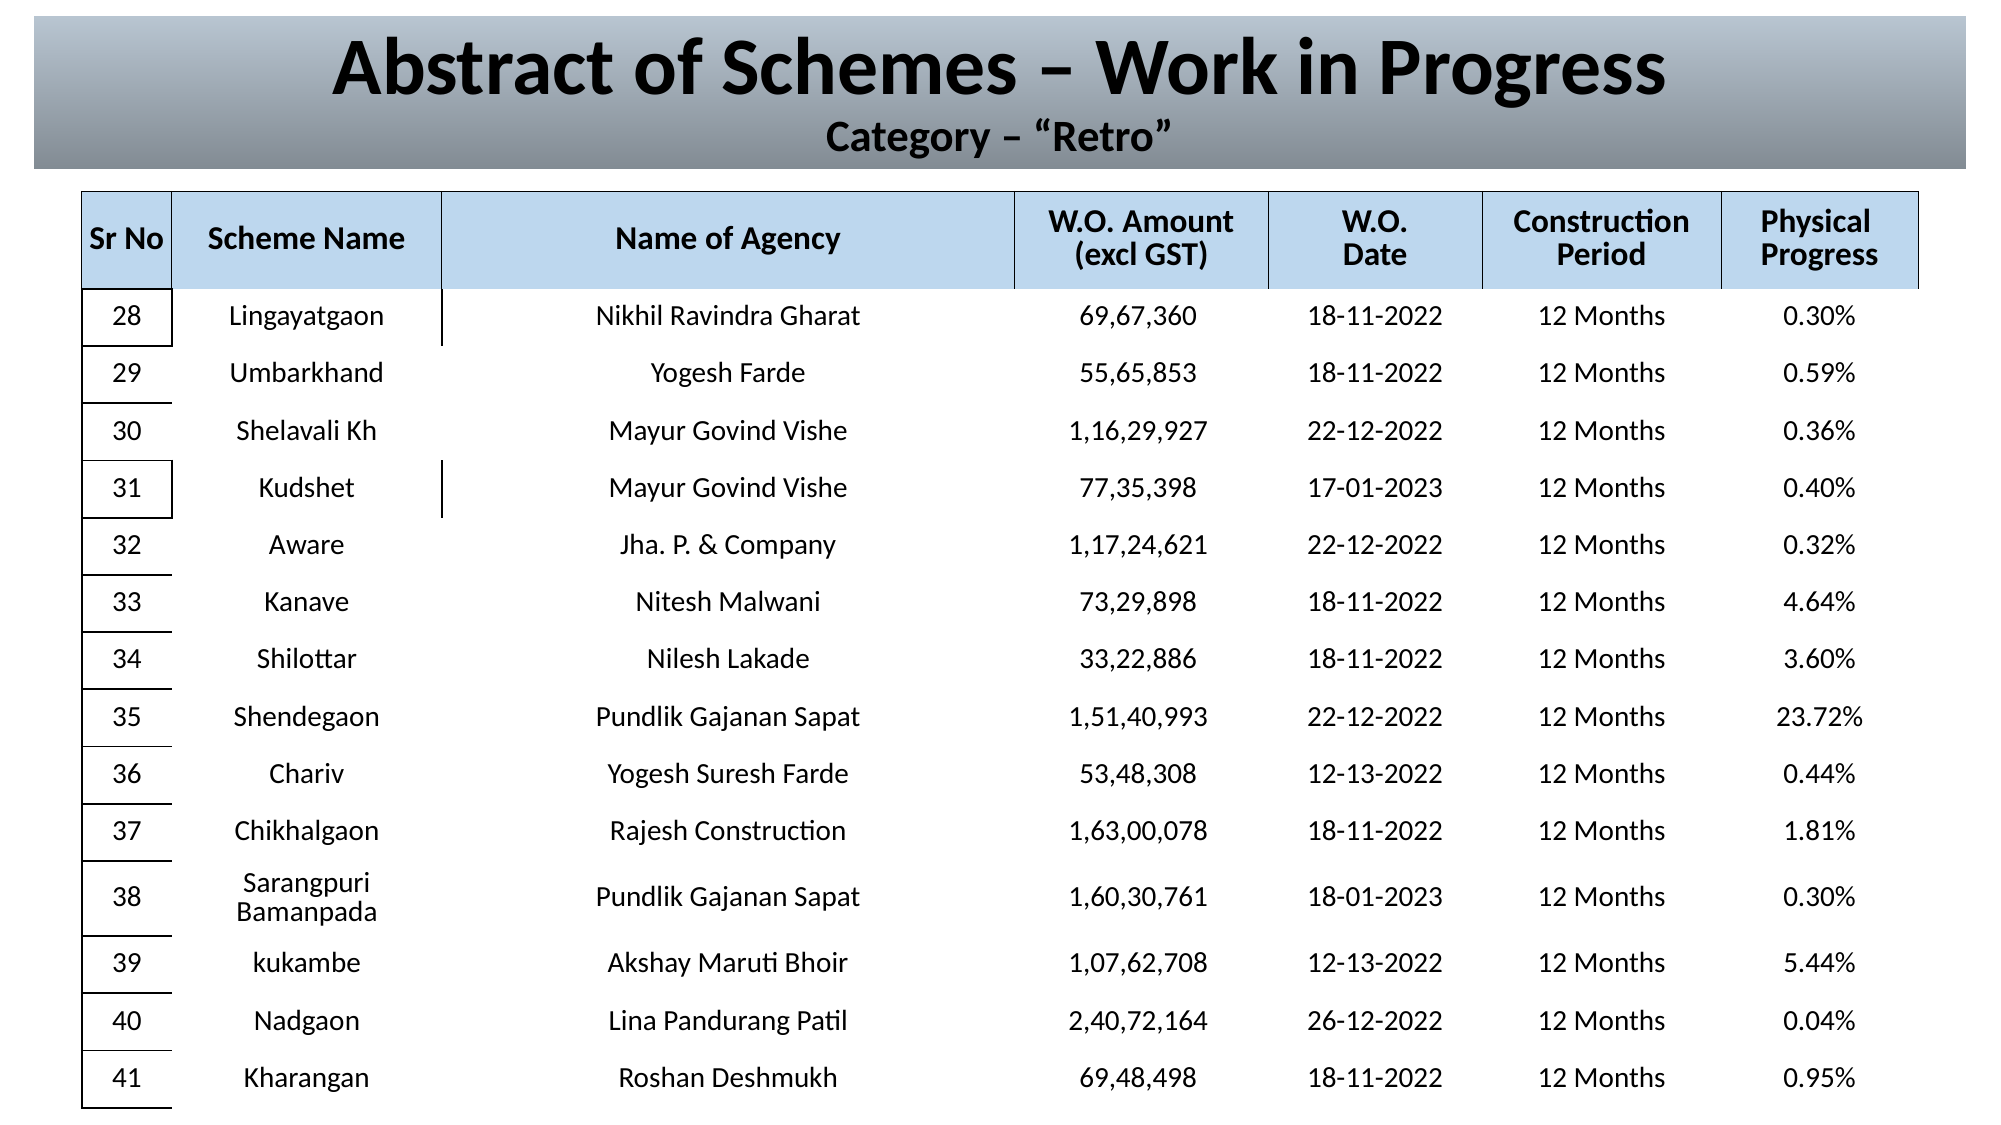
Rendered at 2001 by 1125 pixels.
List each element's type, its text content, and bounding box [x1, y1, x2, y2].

table_cell 5.44% [1721, 936, 1918, 993]
table_cell 3.60% [1721, 632, 1918, 689]
table_cell Kharangan [172, 1051, 442, 1108]
table_cell 69,48,498 [1015, 1051, 1268, 1108]
table_cell 12 Months [1482, 936, 1721, 993]
table_cell 18-11-2022 [1268, 1051, 1482, 1108]
table_cell 26-12-2022 [1268, 993, 1482, 1051]
table_cell Mayur Govind Vishe [443, 460, 1015, 518]
table_cell Nadgaon [172, 993, 442, 1051]
table_cell Chikhalgaon [172, 804, 442, 861]
table_cell 23.72% [1721, 689, 1918, 747]
table_cell 40 [83, 994, 172, 1050]
table_cell 12 Months [1482, 861, 1721, 936]
table_cell 33,22,886 [1015, 632, 1268, 689]
table_cell Kudshet [173, 460, 441, 518]
table_cell Pundlik Gajanan Sapat [442, 861, 1015, 936]
table_cell 36 [83, 747, 172, 803]
table_cell 4.64% [1721, 575, 1918, 632]
table_cell 0.40% [1721, 460, 1918, 518]
table_header 28 [83, 290, 171, 345]
table_cell 18-11-2022 [1268, 804, 1482, 861]
table_cell 33 [83, 576, 172, 631]
table_cell 12 Months [1482, 403, 1721, 460]
table_cell Yogesh Farde [442, 346, 1015, 403]
table_cell 32 [83, 519, 172, 574]
table_cell Rajesh Construction [442, 804, 1015, 861]
table_cell Kanave [172, 575, 442, 632]
table_cell 12 Months [1482, 747, 1721, 804]
table_cell 73,29,898 [1015, 575, 1268, 632]
table_cell 30 [83, 404, 172, 460]
table_cell 12-13-2022 [1268, 747, 1482, 804]
table_cell 18-11-2022 [1268, 632, 1482, 689]
table_cell 0.44% [1721, 747, 1918, 804]
table_cell 12 Months [1482, 346, 1721, 403]
table_cell 12 Months [1482, 689, 1721, 747]
table_cell 18-11-2022 [1268, 346, 1482, 403]
table_header Lingayatgaon [173, 289, 441, 346]
table_header W.O. Date [1269, 192, 1482, 289]
table_header Construction Period [1483, 192, 1721, 289]
table_cell 12 Months [1482, 804, 1721, 861]
table_cell 37 [83, 805, 172, 860]
table_cell Umbarkhand [172, 346, 442, 403]
table_cell 1,63,00,078 [1015, 804, 1268, 861]
table_cell 0.59% [1721, 346, 1918, 403]
table_header Physical Progress [1722, 192, 1918, 289]
table_cell Akshay Maruti Bhoir [442, 936, 1015, 993]
table_cell 35 [83, 690, 172, 746]
table_cell 0.95% [1721, 1051, 1918, 1108]
table_cell Yogesh Suresh Farde [442, 747, 1015, 804]
table_cell Chariv [172, 747, 442, 804]
table_cell 41 [83, 1051, 172, 1107]
table_cell 12 Months [1482, 993, 1721, 1051]
table_cell Pundlik Gajanan Sapat [442, 689, 1015, 747]
table_cell 29 [83, 347, 172, 402]
title Abstract of Schemes – Work in Progress Category – “Retro” [34, 16, 1966, 169]
table_header Name of Agency [442, 192, 1014, 289]
table_cell Mayur Govind Vishe [442, 403, 1015, 460]
table_cell 53,48,308 [1015, 747, 1268, 804]
table_header 69,67,360 [1015, 289, 1268, 346]
table_header Scheme Name [172, 192, 441, 289]
table_cell 1,60,30,761 [1015, 861, 1268, 936]
table_cell 22-12-2022 [1268, 518, 1482, 575]
table_cell 12 Months [1482, 1051, 1721, 1108]
table_cell Aware [172, 518, 442, 575]
table_cell Shendegaon [172, 689, 442, 747]
table_header 12 Months [1482, 289, 1721, 346]
table_cell 39 [83, 937, 172, 992]
table_cell 18-11-2022 [1268, 575, 1482, 632]
table_cell 18-01-2023 [1268, 861, 1482, 936]
table_cell 12 Months [1482, 460, 1721, 518]
table_cell 34 [83, 633, 172, 688]
table_cell Shelavali Kh [172, 403, 442, 460]
table_header Nikhil Ravindra Gharat [443, 289, 1015, 346]
table_cell 2,40,72,164 [1015, 993, 1268, 1051]
table_header 0.30% [1721, 289, 1918, 346]
table_cell Jha. P. & Company [442, 518, 1015, 575]
table_cell 77,35,398 [1015, 460, 1268, 518]
table_cell kukambe [172, 936, 442, 993]
table_cell 1,51,40,993 [1015, 689, 1268, 747]
table_cell 0.30% [1721, 861, 1918, 936]
table_cell 0.32% [1721, 518, 1918, 575]
table_cell 17-01-2023 [1268, 460, 1482, 518]
table_cell 12-13-2022 [1268, 936, 1482, 993]
table_header Sr No [82, 192, 171, 288]
table_cell 38 [83, 862, 172, 935]
table_header W.O. Amount (excl GST) [1015, 192, 1268, 289]
table_cell Nilesh Lakade [442, 632, 1015, 689]
table_cell Shilottar [172, 632, 442, 689]
table_cell 0.04% [1721, 993, 1918, 1051]
table_cell 1.81% [1721, 804, 1918, 861]
table_cell Sarangpuri Bamanpada [172, 861, 442, 936]
table_cell 22-12-2022 [1268, 689, 1482, 747]
table_cell 55,65,853 [1015, 346, 1268, 403]
table_cell 12 Months [1482, 518, 1721, 575]
table_cell Roshan Deshmukh [442, 1051, 1015, 1108]
table_cell 0.36% [1721, 403, 1918, 460]
table_cell Lina Pandurang Patil [442, 993, 1015, 1051]
table_cell 1,16,29,927 [1015, 403, 1268, 460]
table_cell 12 Months [1482, 575, 1721, 632]
table_cell 1,17,24,621 [1015, 518, 1268, 575]
table_cell 12 Months [1482, 632, 1721, 689]
table_header 18-11-2022 [1268, 289, 1482, 346]
table_cell 1,07,62,708 [1015, 936, 1268, 993]
table_cell Nitesh Malwani [442, 575, 1015, 632]
table_cell 31 [83, 461, 171, 517]
table_cell 22-12-2022 [1268, 403, 1482, 460]
